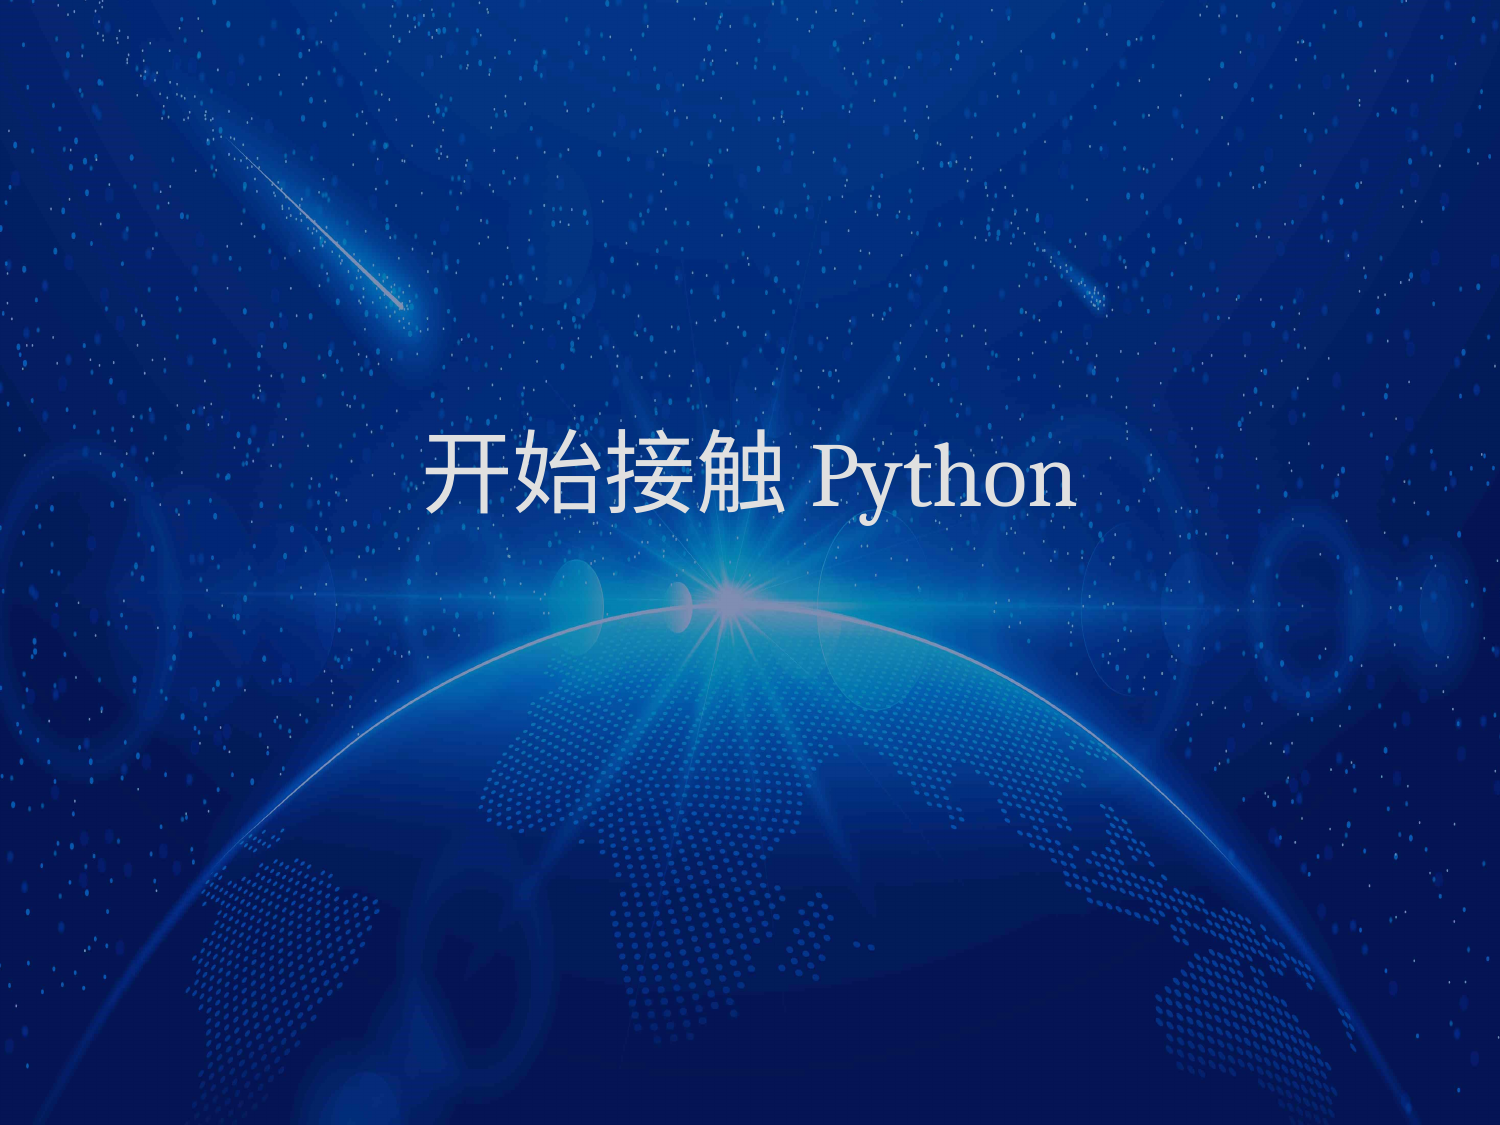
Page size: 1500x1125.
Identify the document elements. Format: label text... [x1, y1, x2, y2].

title 开始接触Python [112, 349, 1388, 591]
picture [0, 0, 1500, 1125]
